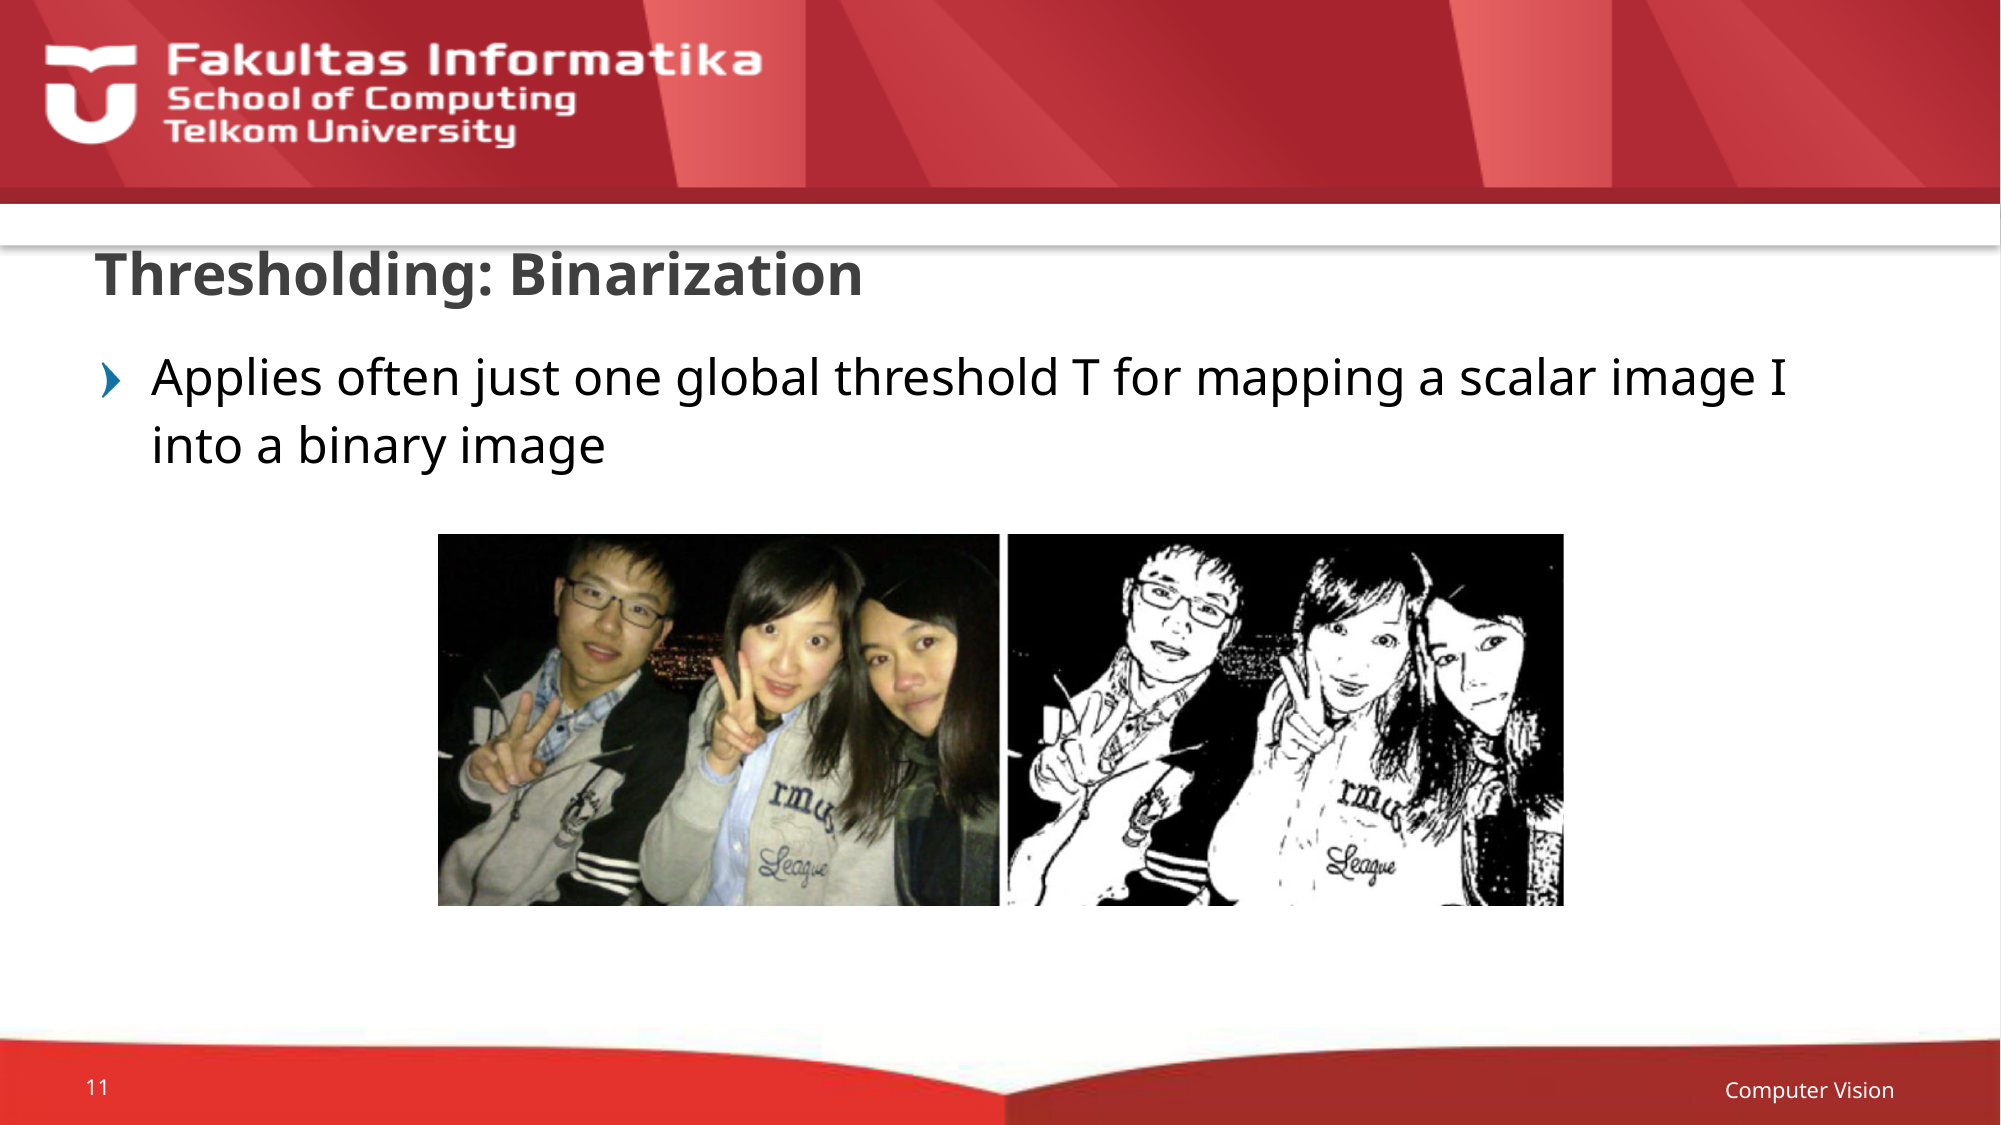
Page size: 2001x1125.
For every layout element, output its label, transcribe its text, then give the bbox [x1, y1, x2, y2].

title Thresholding: Binarization [79, 219, 1901, 325]
list Computer Vision [1185, 1058, 1911, 1119]
list Applies often just one global threshold T for mapping a scalar image I into a binary image [80, 329, 1902, 990]
slide_number 11 [85, 1058, 164, 1119]
picture [435, 534, 1564, 906]
picture [95, 351, 124, 400]
picture [0, 0, 2001, 1125]
